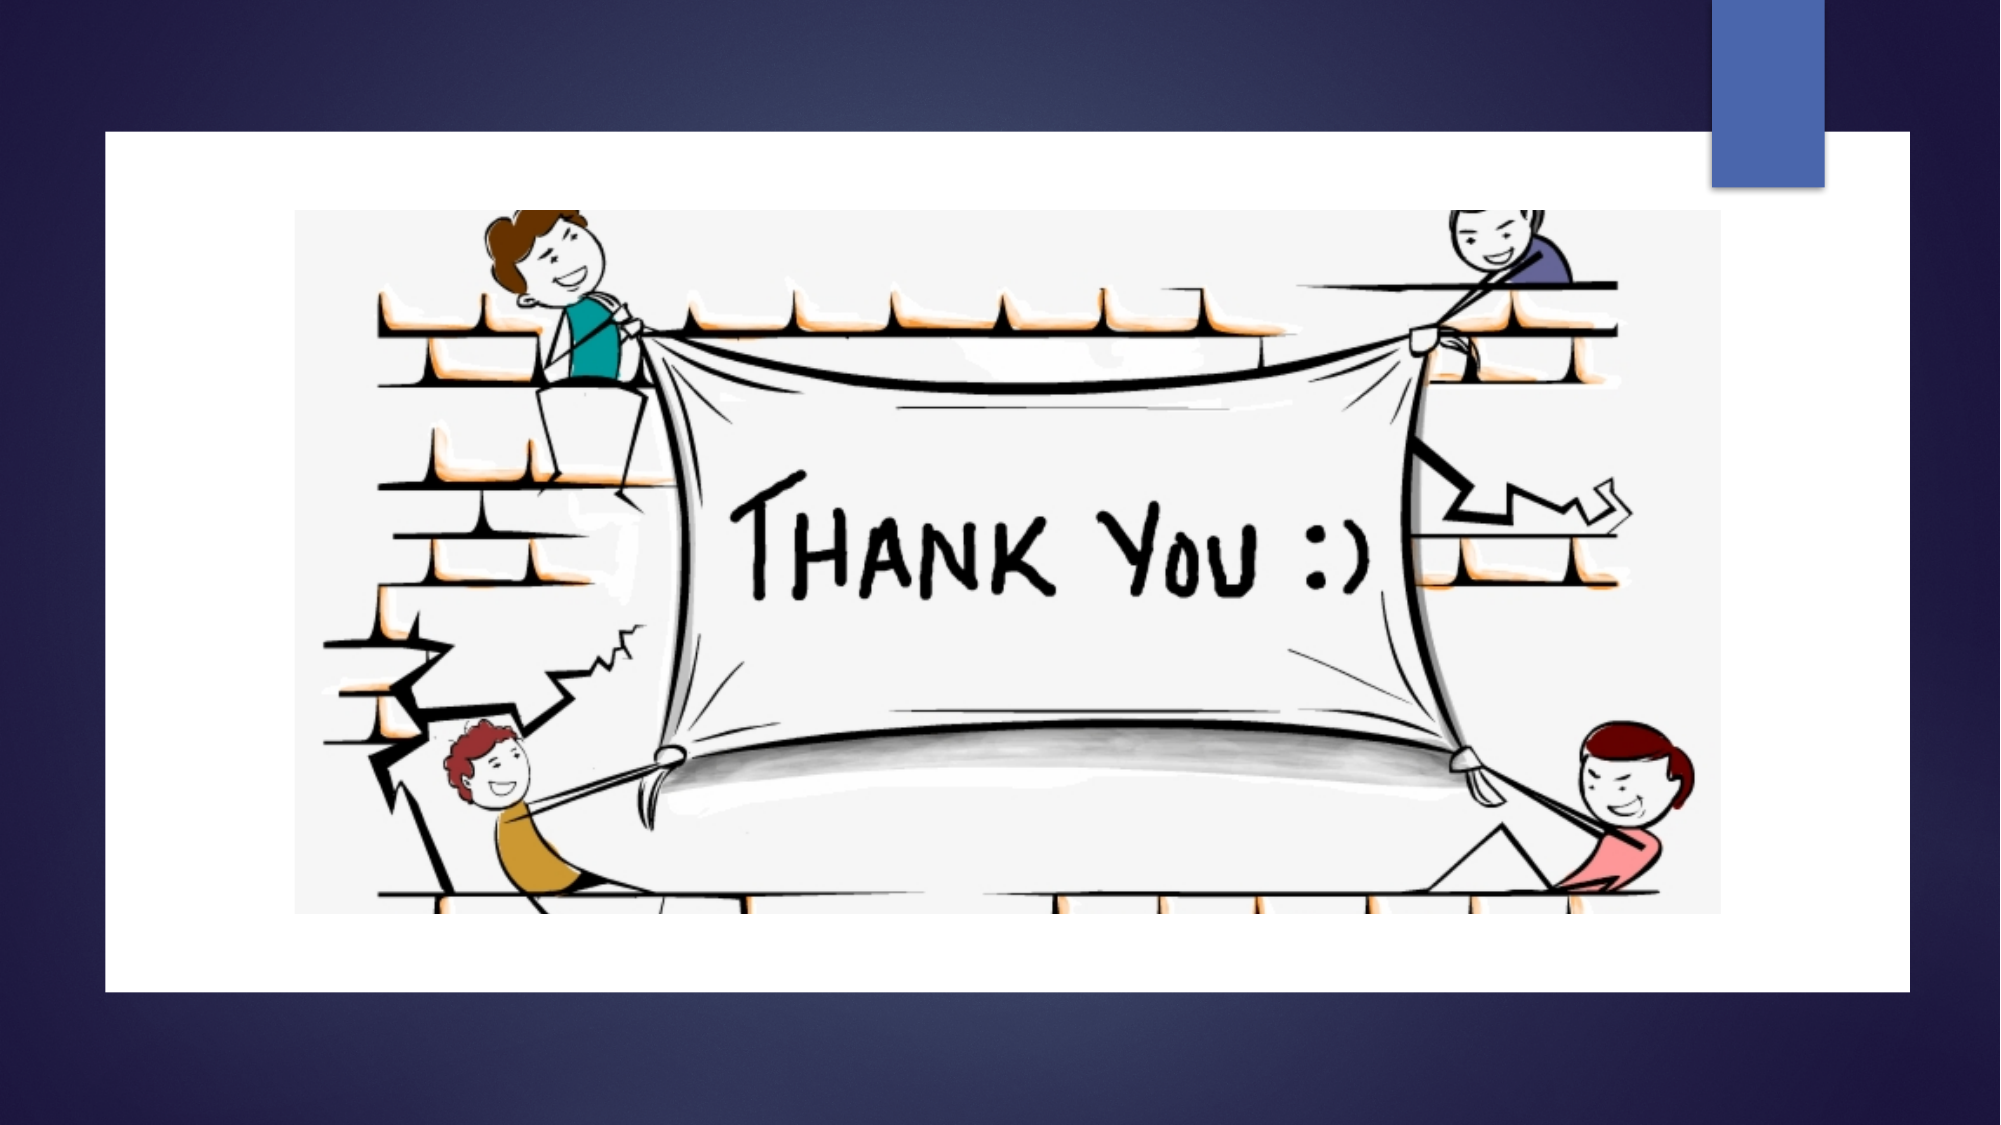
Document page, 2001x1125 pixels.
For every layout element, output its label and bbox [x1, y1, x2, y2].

text_box [104, 130, 1911, 994]
text_box [79, 104, 680, 573]
text_box [0, 0, 2000, 1125]
text_box [1711, 0, 1825, 188]
picture [294, 210, 1722, 914]
